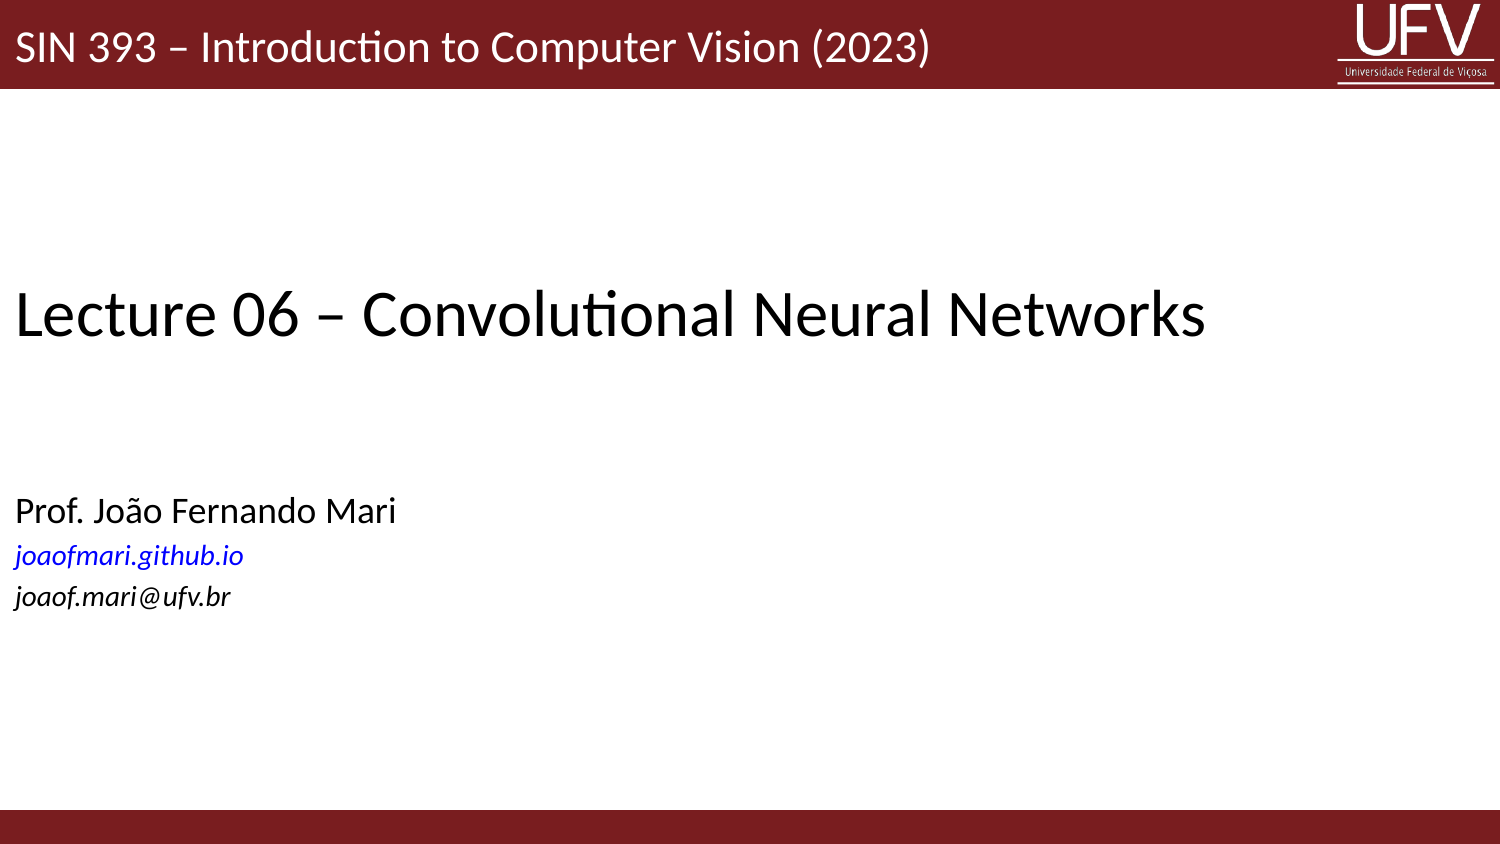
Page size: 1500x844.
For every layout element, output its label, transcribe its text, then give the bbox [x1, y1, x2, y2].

text_box [0, 538, 256, 577]
title Lecture 06 – Convolutional Neural Networks [0, 262, 1500, 443]
text_box SIN 393 – Introduction to Computer Vision (2023) [0, 0, 1500, 89]
subtitle Prof. João Fernando Mari joaofmari.github.io joaof.mari@ufv.br [0, 478, 1500, 694]
